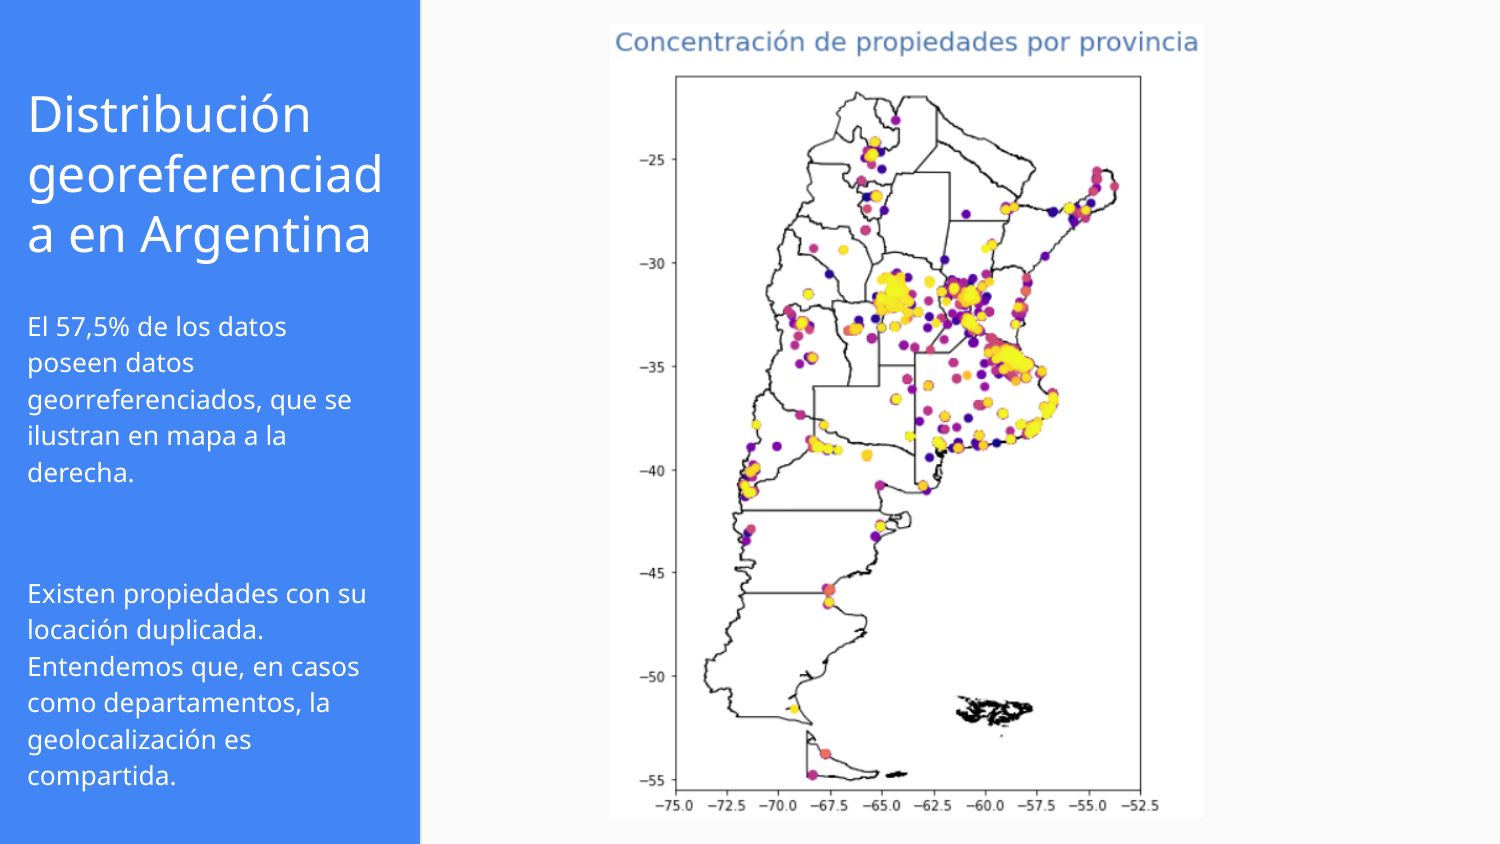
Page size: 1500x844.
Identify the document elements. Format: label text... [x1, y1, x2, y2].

picture [609, 24, 1204, 819]
title Distribución georeferenciada en Argentina [12, 58, 404, 278]
list El 57,5% de los datos poseen datos georreferenciados, que se ilustran en mapa a la derecha. Existen propiedades con su locación duplicada. Entendemos que, en casos como departamentos, la geolocalización es compartida. [12, 290, 397, 810]
